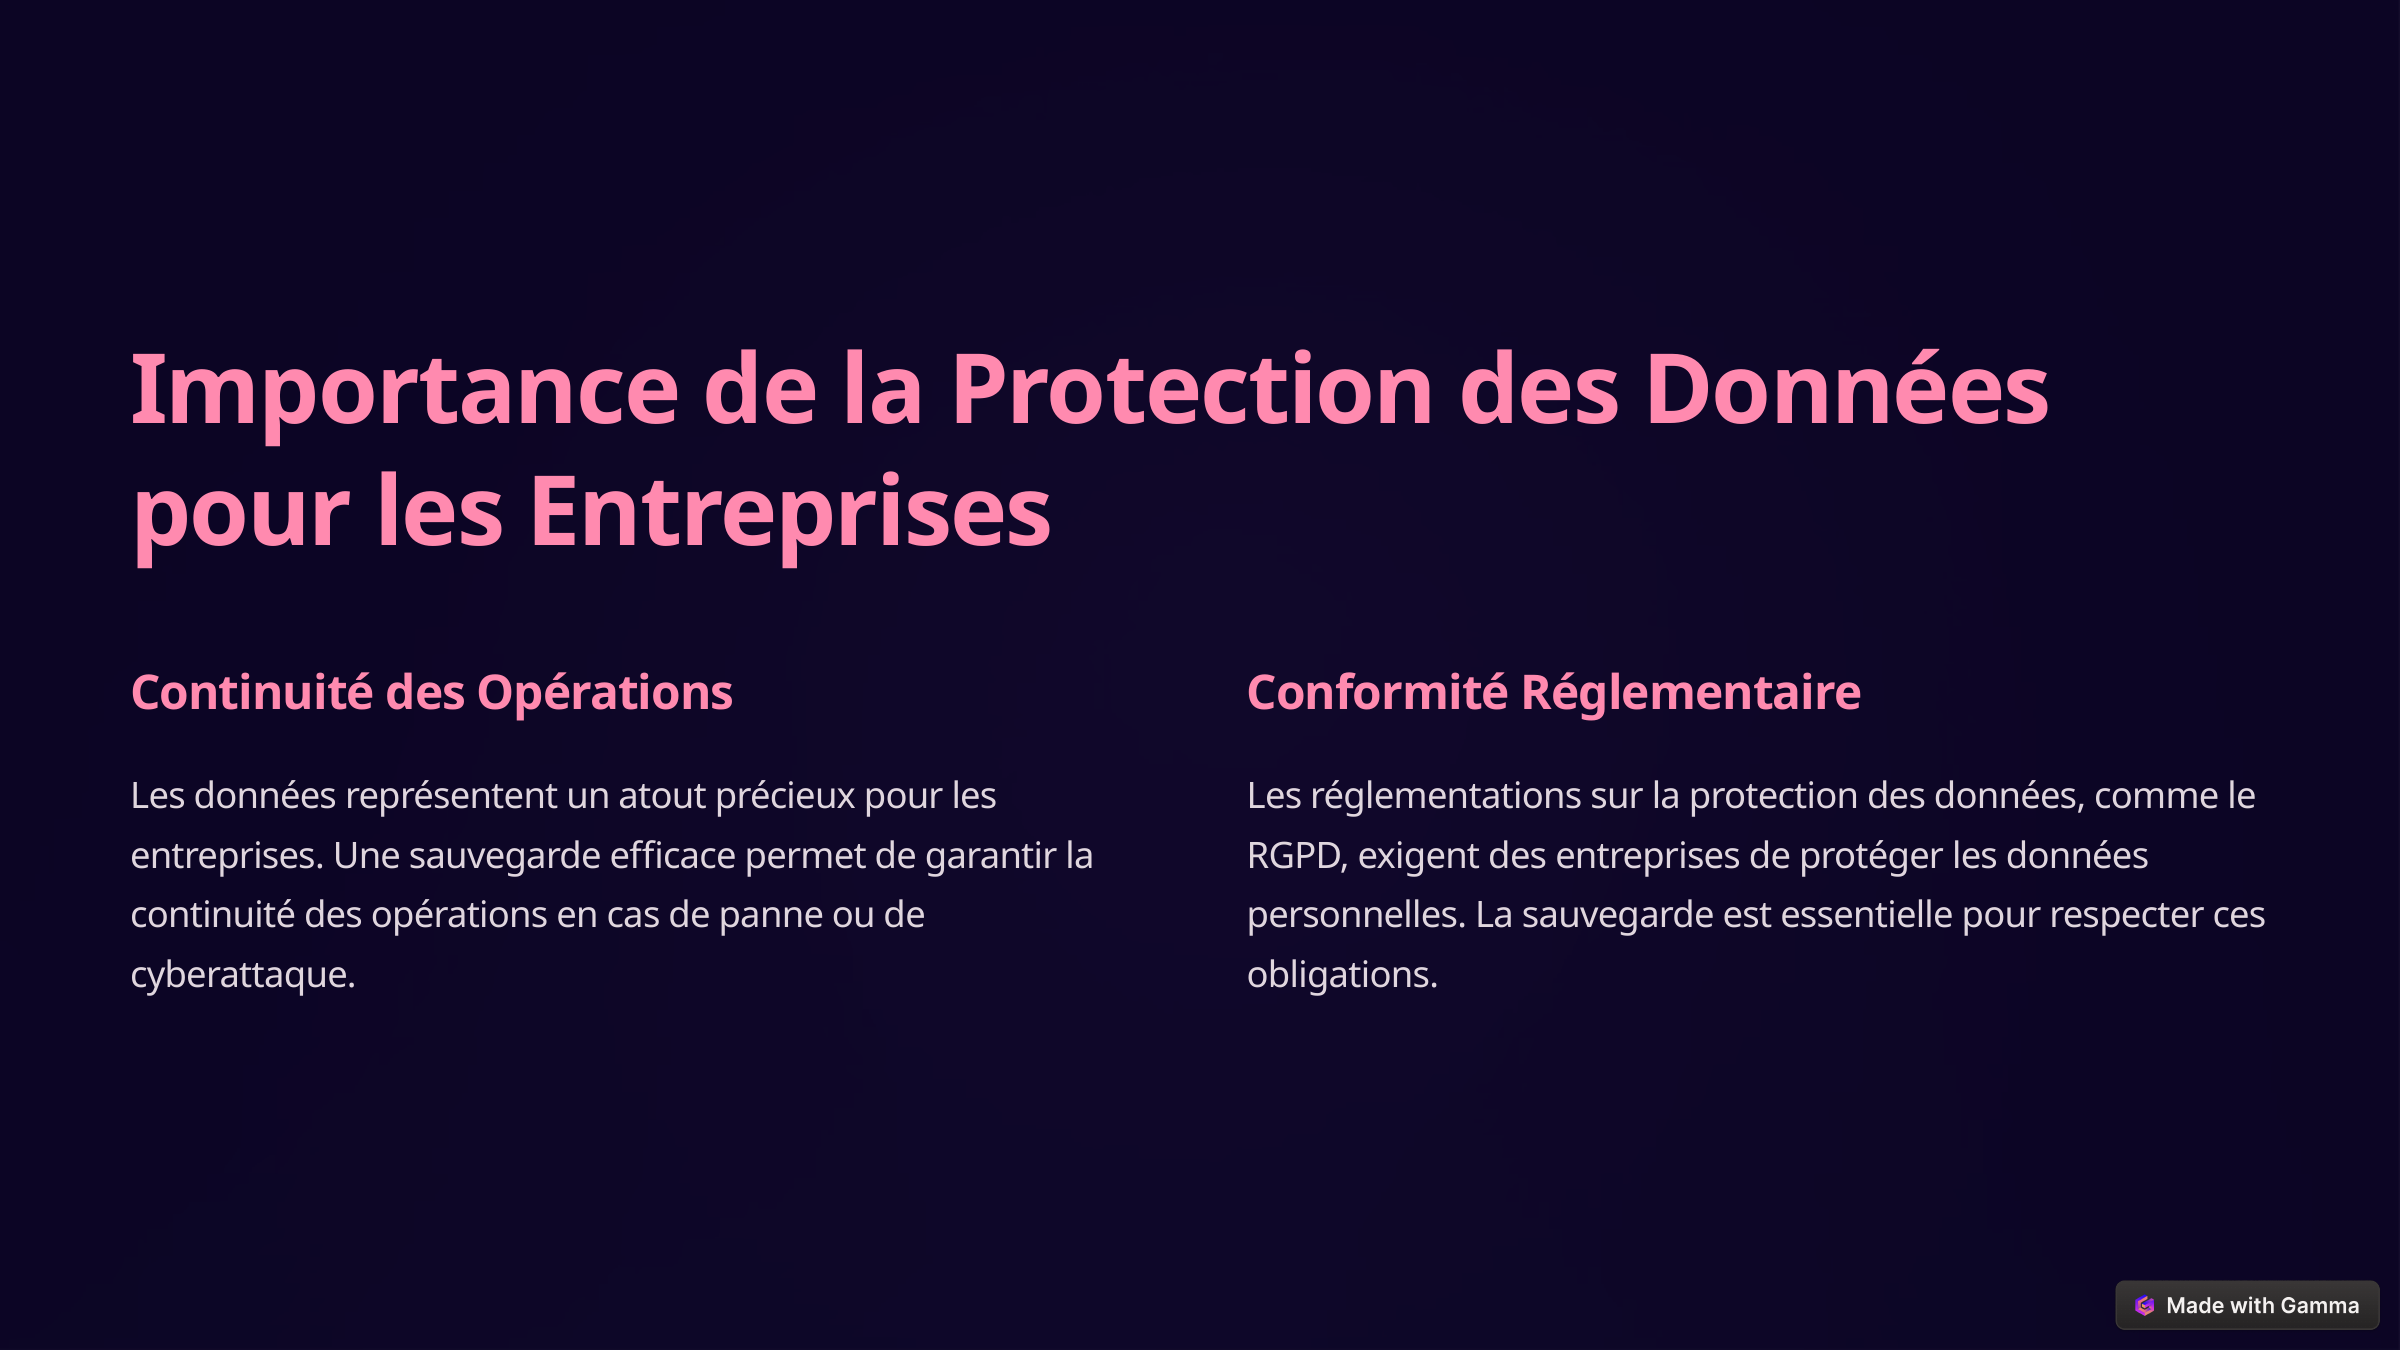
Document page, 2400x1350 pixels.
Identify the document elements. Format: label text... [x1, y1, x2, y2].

picture [2106, 1271, 2389, 1339]
text_box Conformité Réglementaire [1246, 658, 1820, 720]
text_box Continuité des Opérations [130, 658, 696, 720]
text_box Les réglementations sur la protection des données, comme le RGPD, exigent des entreprises de protéger les données personnelles. La sauvegarde est essentielle pour respecter ces obligations. [1246, 756, 2271, 995]
text_box Les données représentent un atout précieux pour les entreprises. Une sauvegarde efficace permet de garantir la continuité des opérations en cas de panne ou de cyberattaque. [130, 756, 1155, 995]
text_box Importance de la Protection des Données pour les Entreprises [130, 321, 2270, 566]
